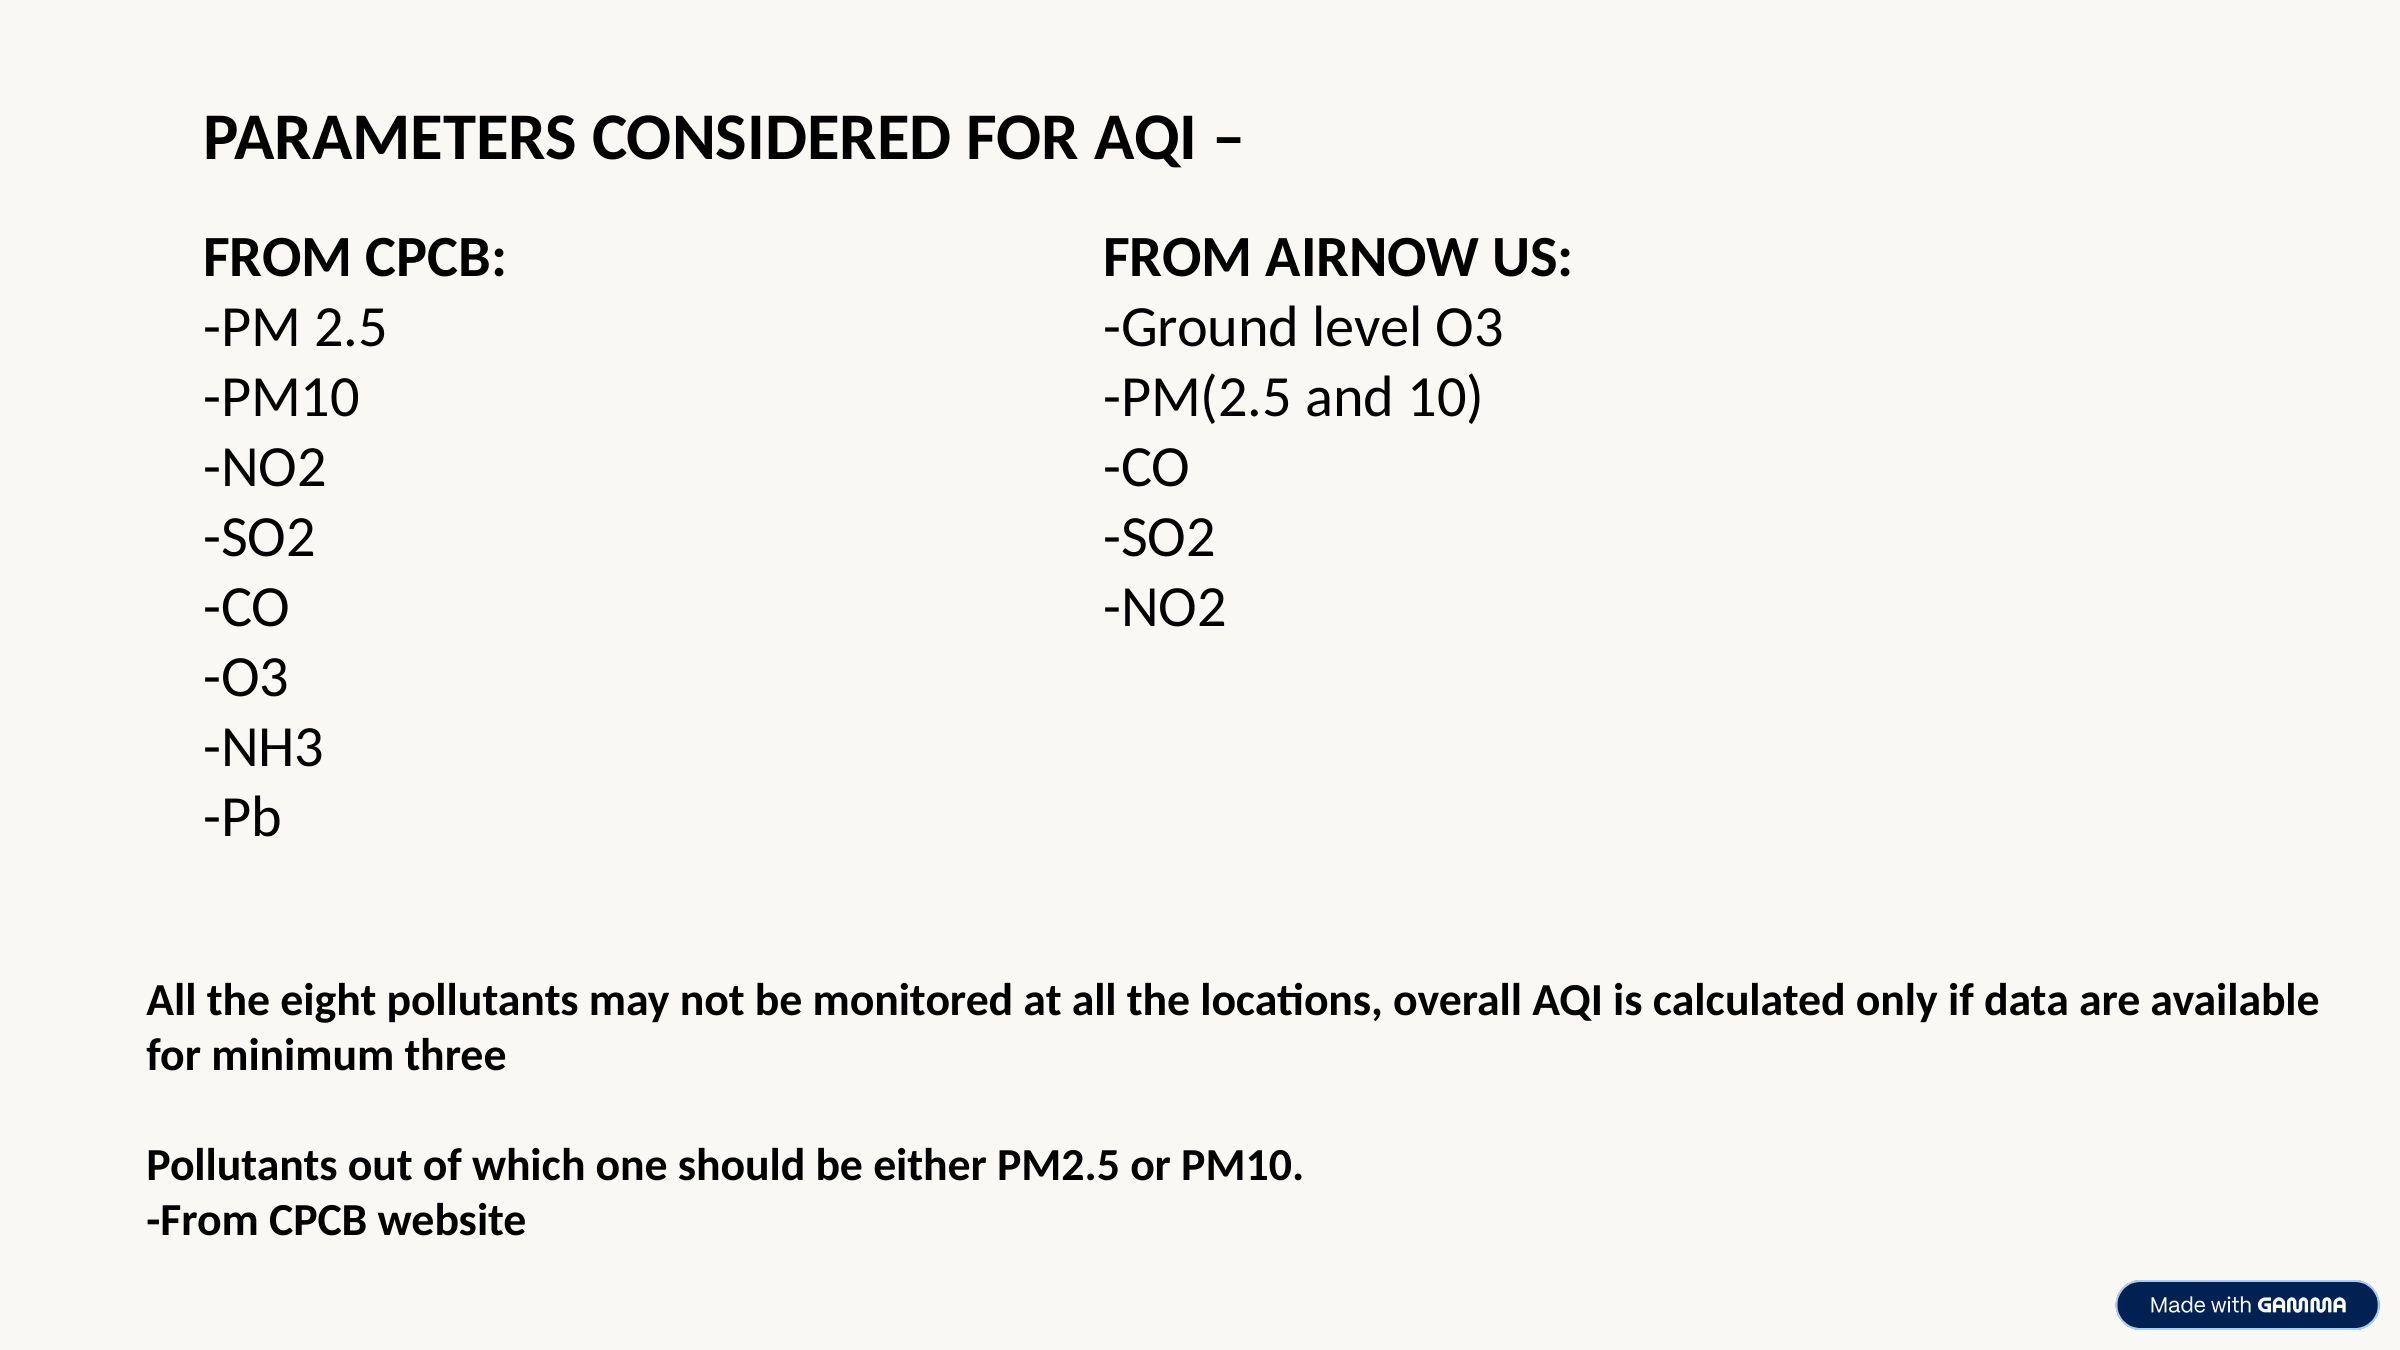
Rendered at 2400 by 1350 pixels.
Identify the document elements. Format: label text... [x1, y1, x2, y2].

text_box All the eight pollutants may not be monitored at all the locations, overall AQI is calculated only if data are available for minimum three Pollutants out of which one should be either PM2.5 or PM10. -From CPCB website [131, 962, 2347, 1252]
text_box PARAMETERS CONSIDERED FOR AQI – FROM CPCB: FROM AIRNOW US: -PM 2.5 -Ground level O3 -PM10 -PM(2.5 and 10) -NO2 -CO -SO2 -SO2 -CO -NO2 -O3 -NH3 -Pb [188, 85, 1603, 856]
picture [2106, 1271, 2389, 1339]
